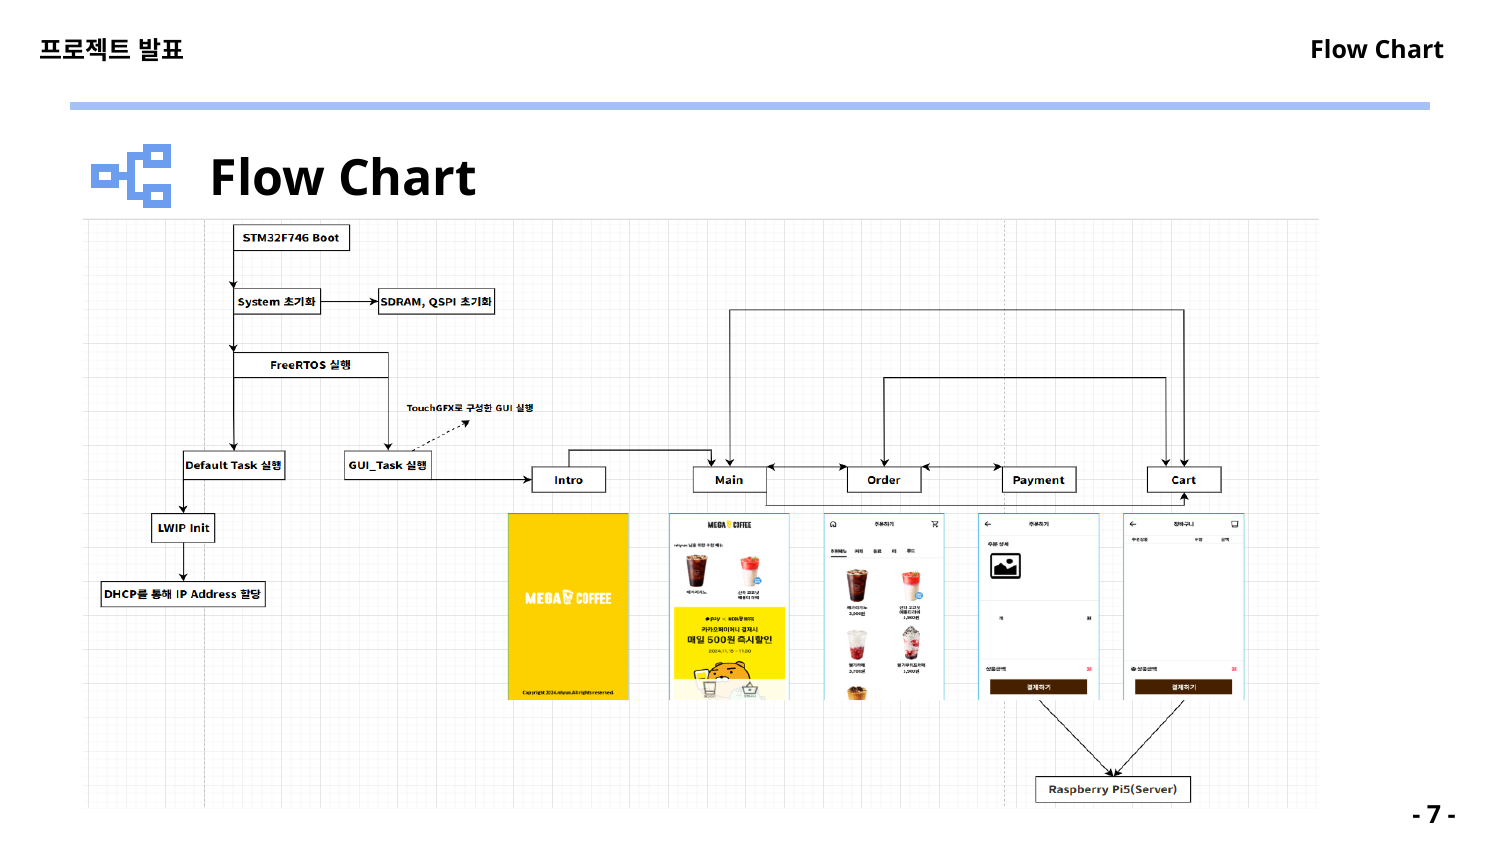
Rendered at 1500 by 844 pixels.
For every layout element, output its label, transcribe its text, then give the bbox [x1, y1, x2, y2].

text_box Flow Chart [194, 132, 512, 217]
text_box [70, 102, 1430, 110]
picture [83, 127, 1319, 809]
text_box - 7 - [1368, 783, 1500, 844]
text_box Flow Chart [1269, 18, 1460, 80]
text_box 프로젝트 발표 [24, 19, 217, 80]
